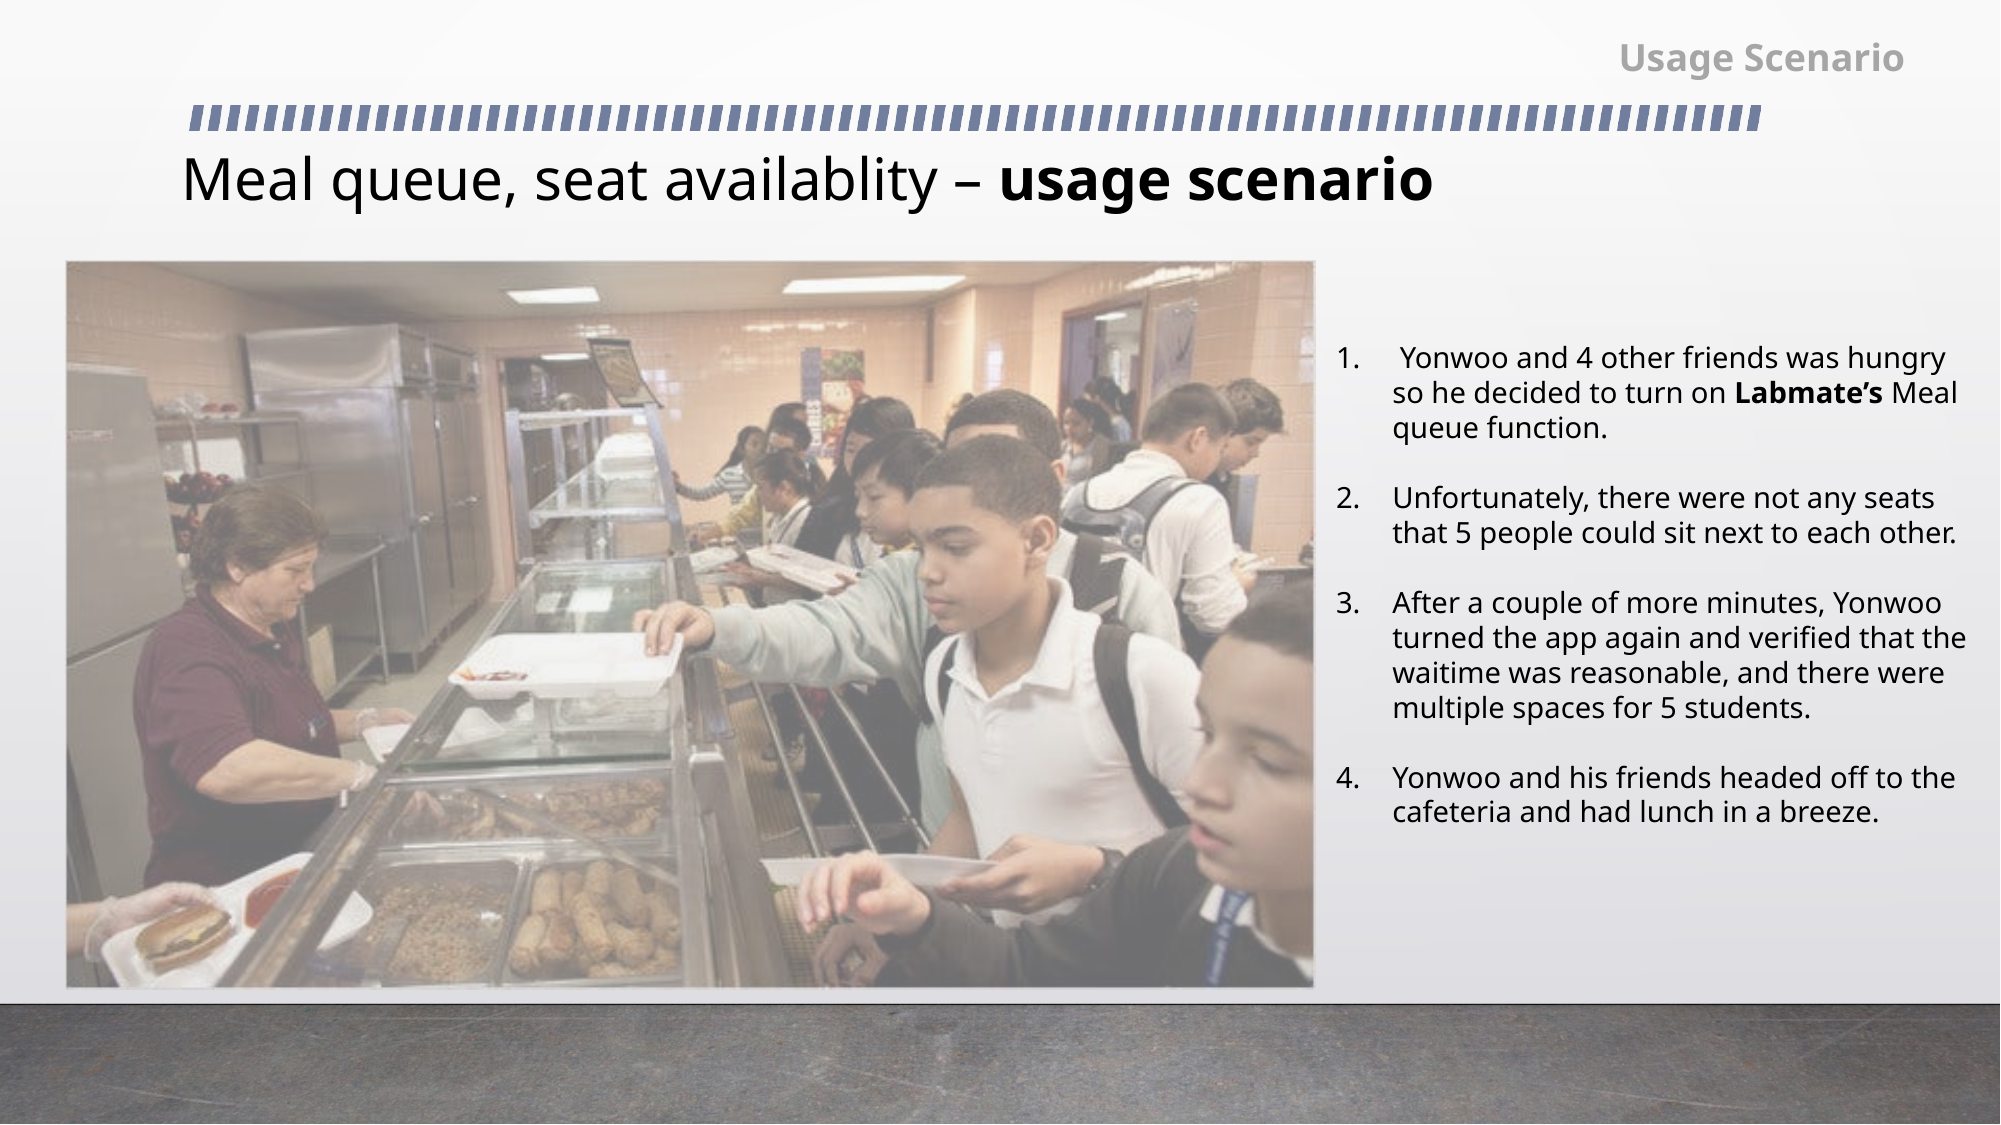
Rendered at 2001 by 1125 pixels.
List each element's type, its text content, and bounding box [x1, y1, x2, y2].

text_box Usage Scenario [1603, 26, 1961, 86]
text_box Meal queue, seat availablity – usage scenario [167, 135, 2000, 220]
picture [0, 1004, 2000, 1124]
text_box Yonwoo and 4 other friends was hungry so he decided to turn on Labmate’s Meal queue function. Unfortunately, there were not any seats that 5 people could sit next to each other. After a couple of more minutes, Yonwoo turned the app again and verified that the waitime was reasonable, and there were multiple spaces for 5 students. Yonwoo and his friends headed off to the cafeteria and had lunch in a breeze. [1321, 331, 2000, 837]
picture [65, 260, 1316, 991]
